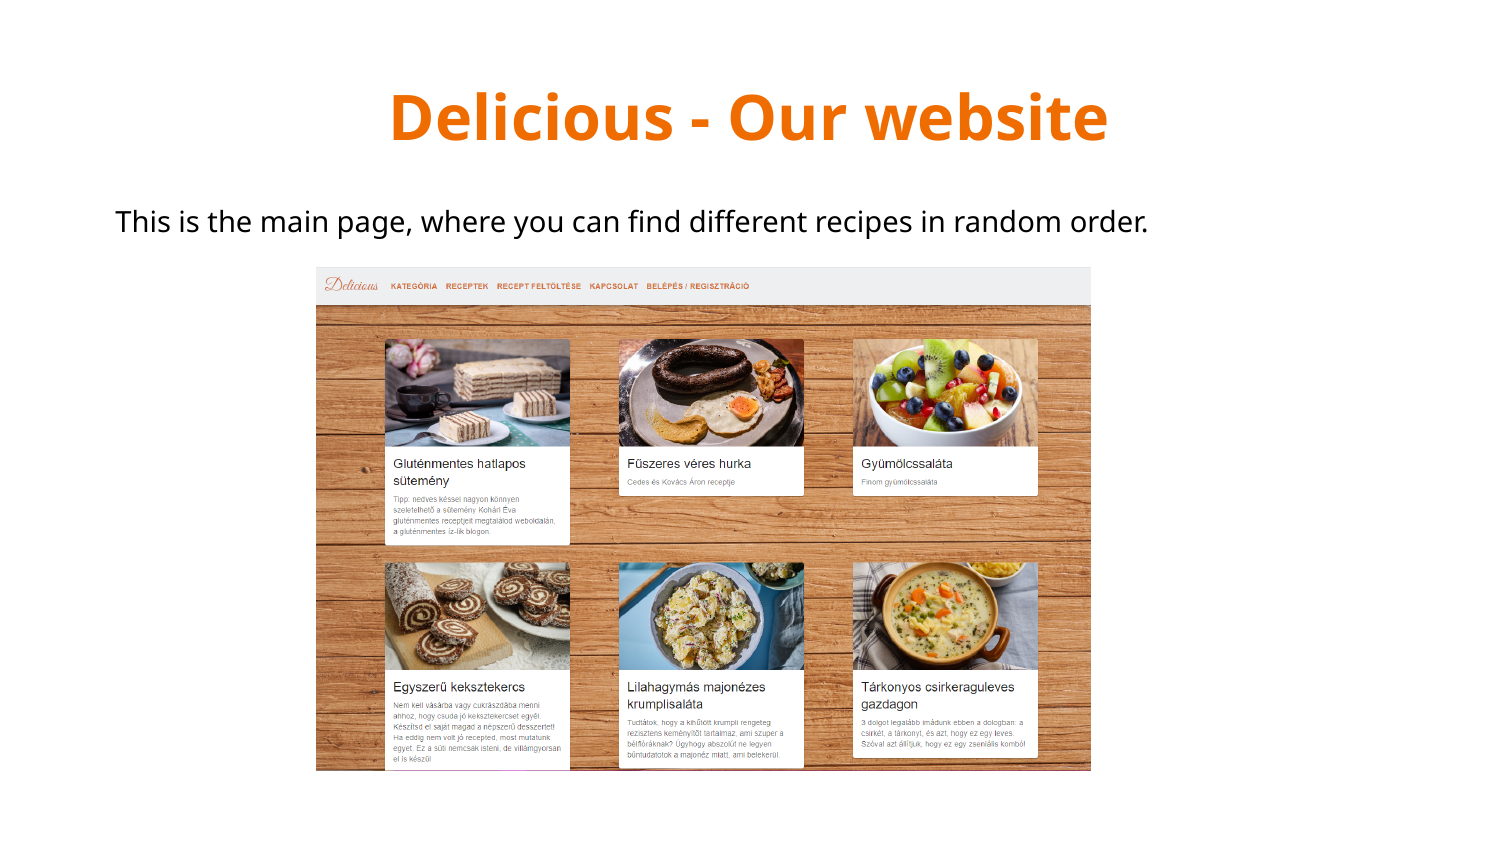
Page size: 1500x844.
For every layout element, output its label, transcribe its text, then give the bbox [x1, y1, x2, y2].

title Delicious - Our website [51, 58, 1449, 175]
text_box This is the main page, where you can find different recipes in random order. [100, 188, 1479, 289]
picture [316, 266, 1091, 772]
